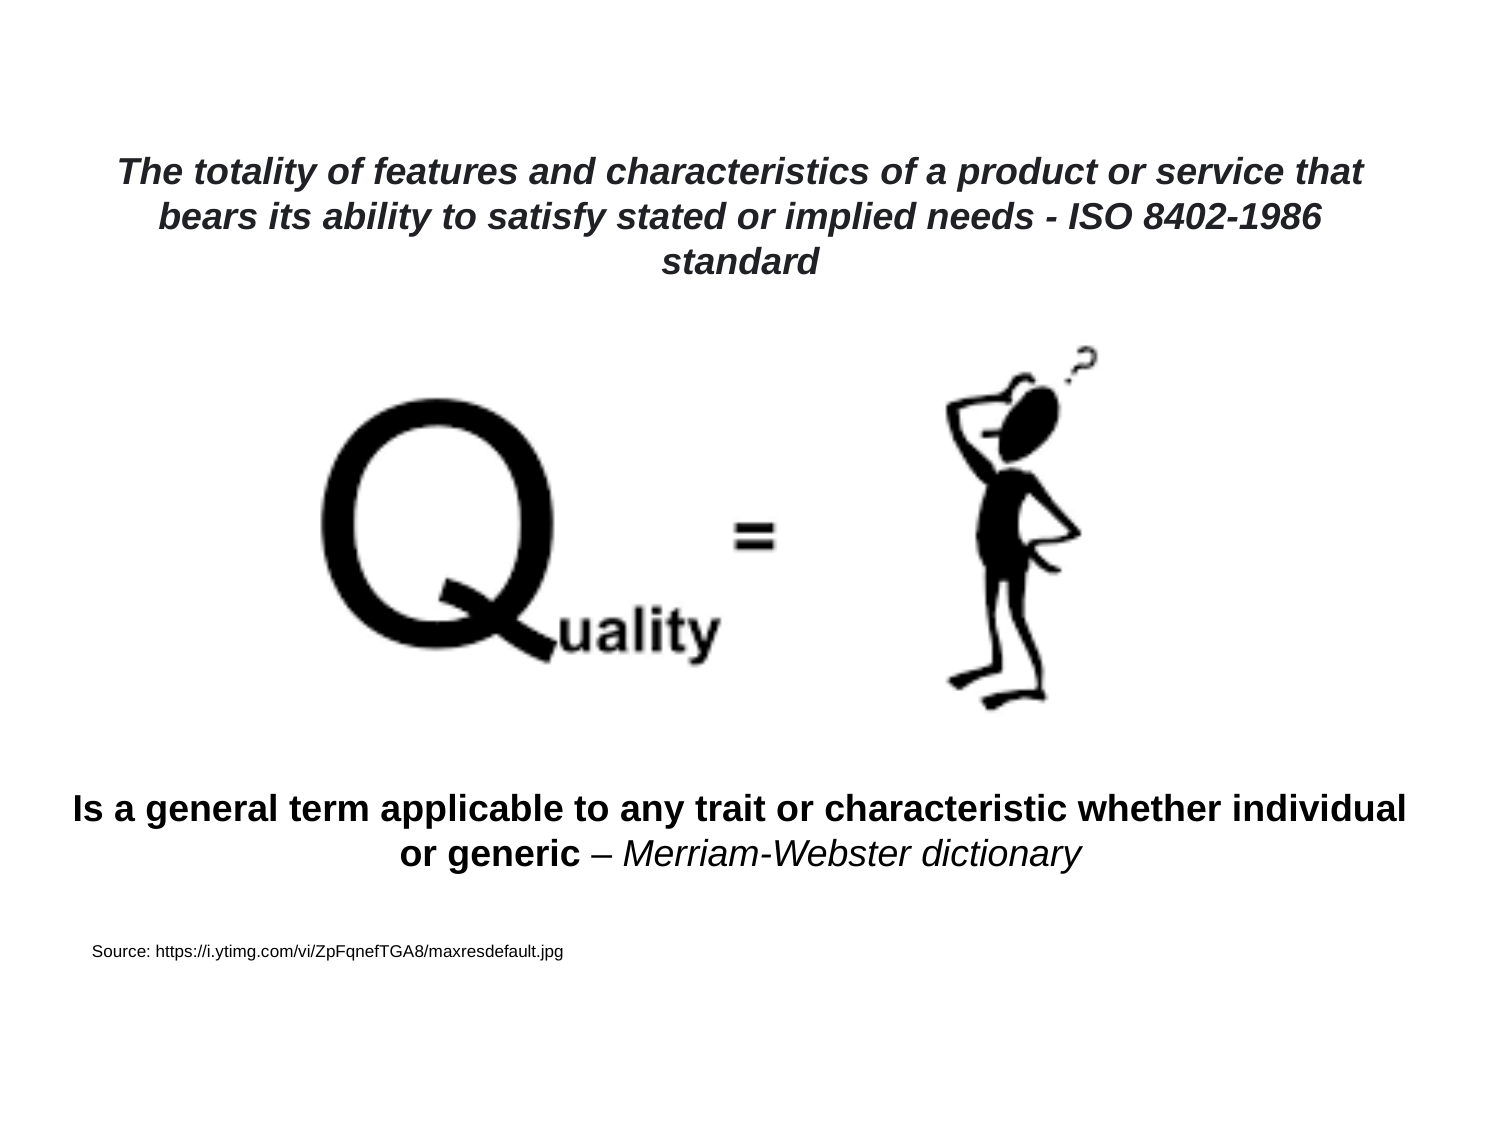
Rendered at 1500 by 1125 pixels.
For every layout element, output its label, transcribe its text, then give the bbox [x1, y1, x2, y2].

text_box The totality of features and characteristics of a product or service that bears its ability to satisfy stated or implied needs - ISO 8402-1986 standard [76, 178, 1406, 295]
text_box Is a general term applicable to any trait or characteristic whether individual or generic – Merriam-Webster dictionary [35, 759, 1446, 899]
text_box Source: https://i.ytimg.com/vi/ZpFqnefTGA8/maxresdefault.jpg [37, 932, 620, 968]
picture [283, 236, 1131, 872]
